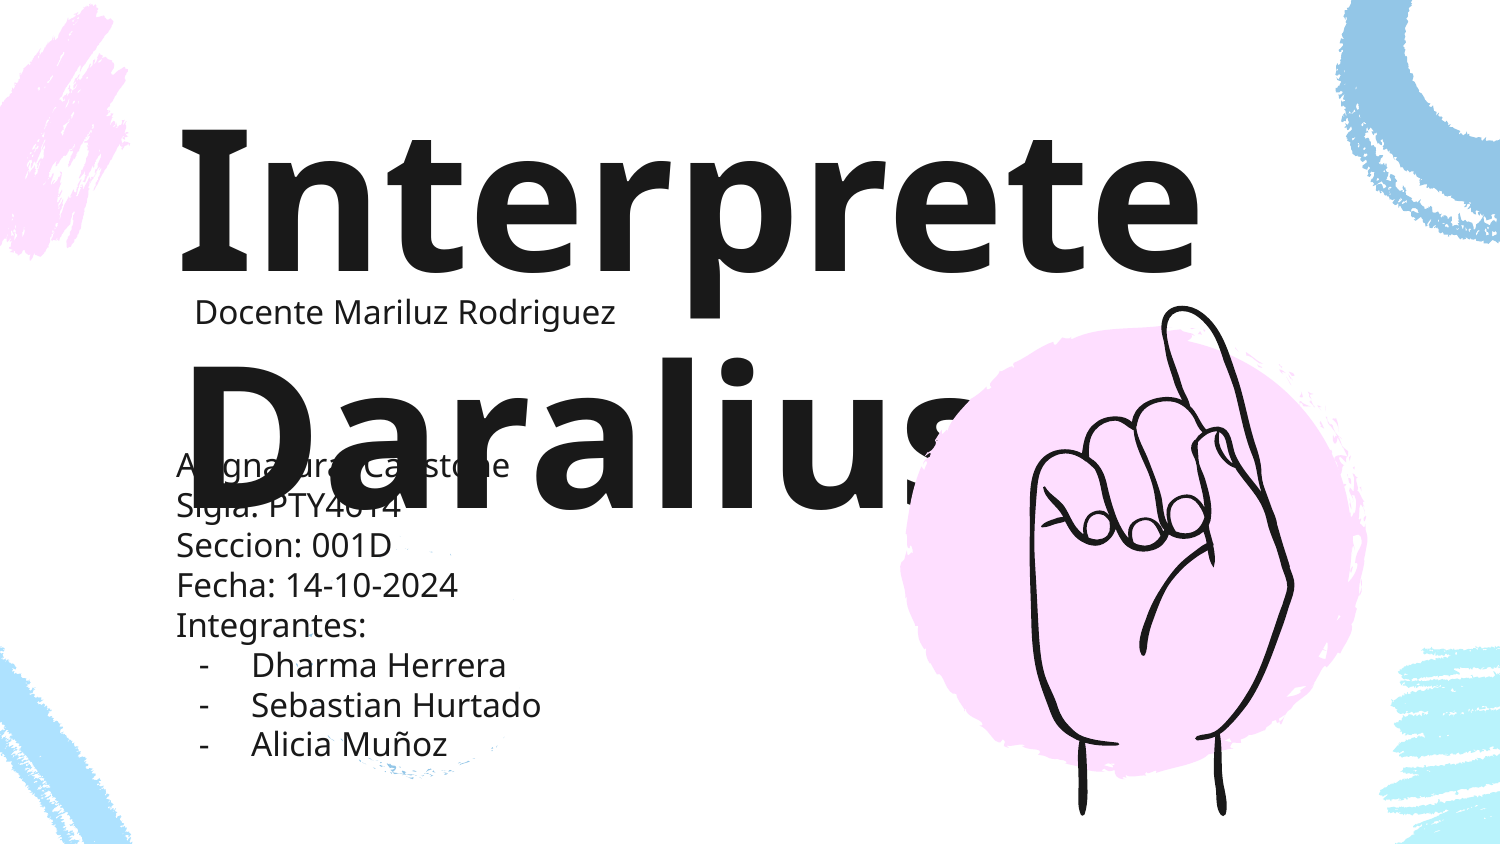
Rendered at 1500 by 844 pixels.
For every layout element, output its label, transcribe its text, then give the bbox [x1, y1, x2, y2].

text_box [386, 763, 397, 772]
subtitle Docente Mariluz Rodriguez [179, 276, 801, 343]
subtitle Asignatura: Capstone Sigla: PTY4614 Seccion: 001D Fecha: 14-10-2024 Integrantes: Dharma Herrera Sebastian Hurtado Alicia Muñoz [160, 429, 801, 495]
title Interprete Daralius [160, 58, 1293, 248]
text_box [398, 770, 407, 775]
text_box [806, 248, 1468, 844]
